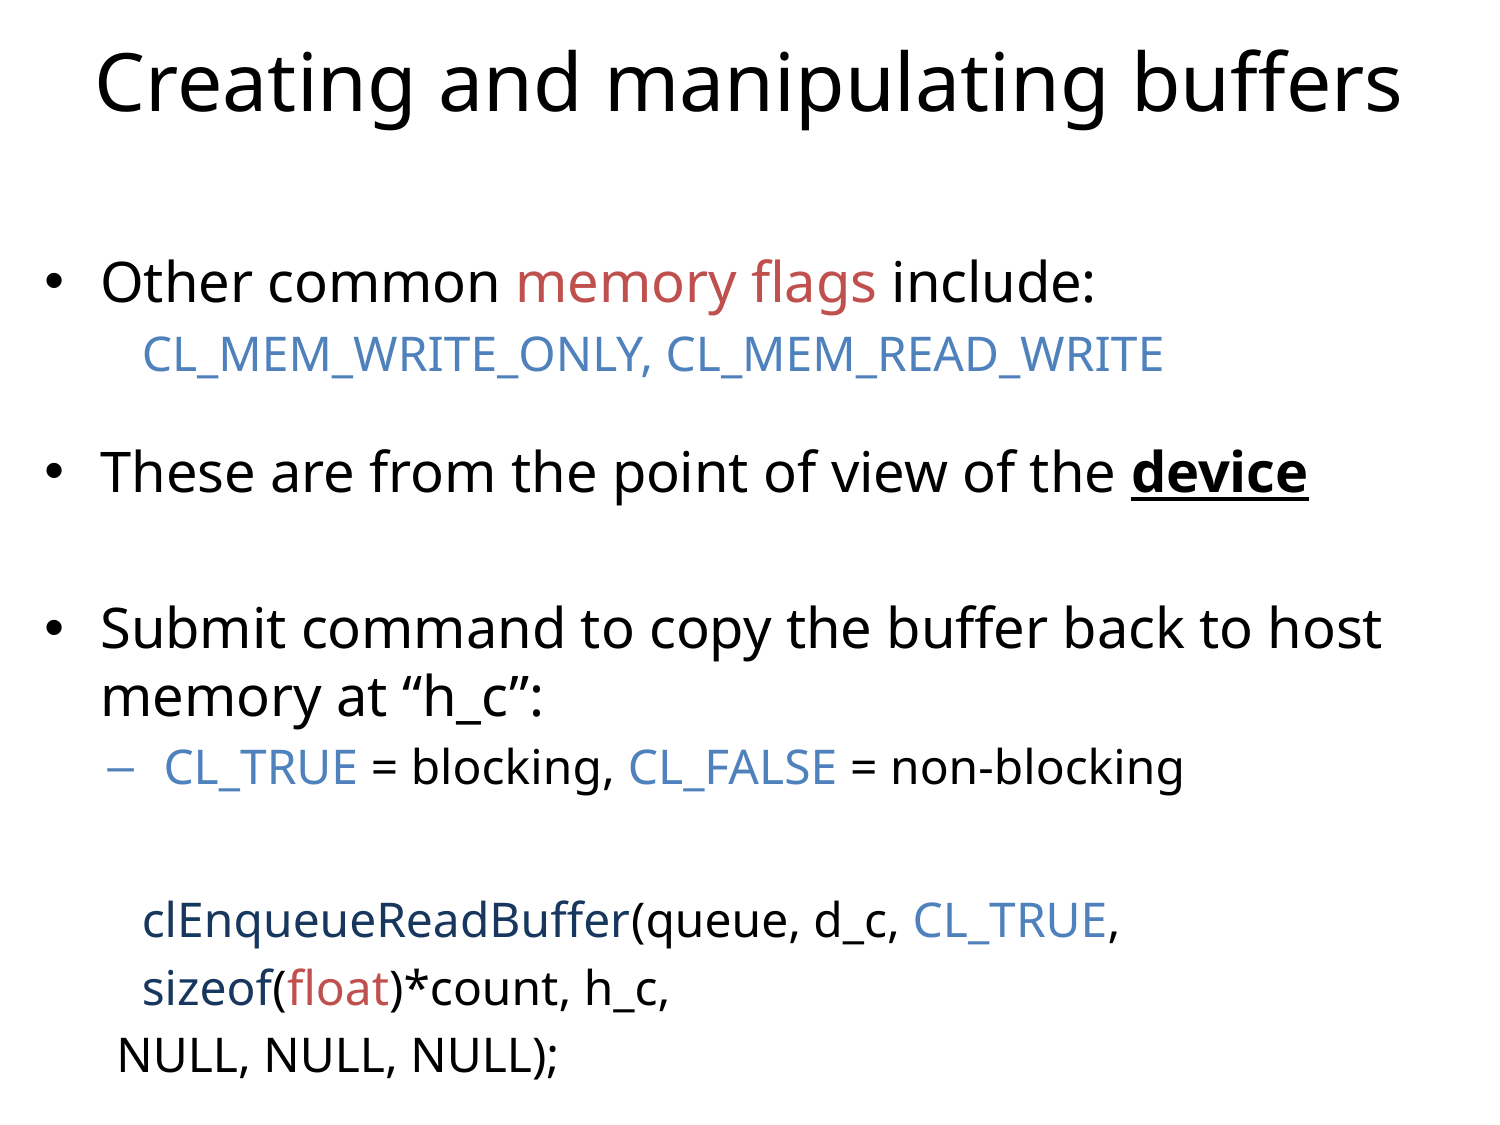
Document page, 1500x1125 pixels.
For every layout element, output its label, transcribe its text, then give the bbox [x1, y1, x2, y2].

title Creating and manipulating buffers [75, 0, 1425, 160]
list Other common memory flags include: CL_MEM_WRITE_ONLY, CL_MEM_READ_WRITE These are from the point of view of the device Submit command to copy the buffer back to host memory at “h_c”: CL_TRUE = blocking, CL_FALSE = non-blocking clEnqueueReadBuffer(queue, d_c, CL_TRUE, sizeof(float)*count, h_c, NULL, NULL, NULL); [29, 160, 1471, 1094]
